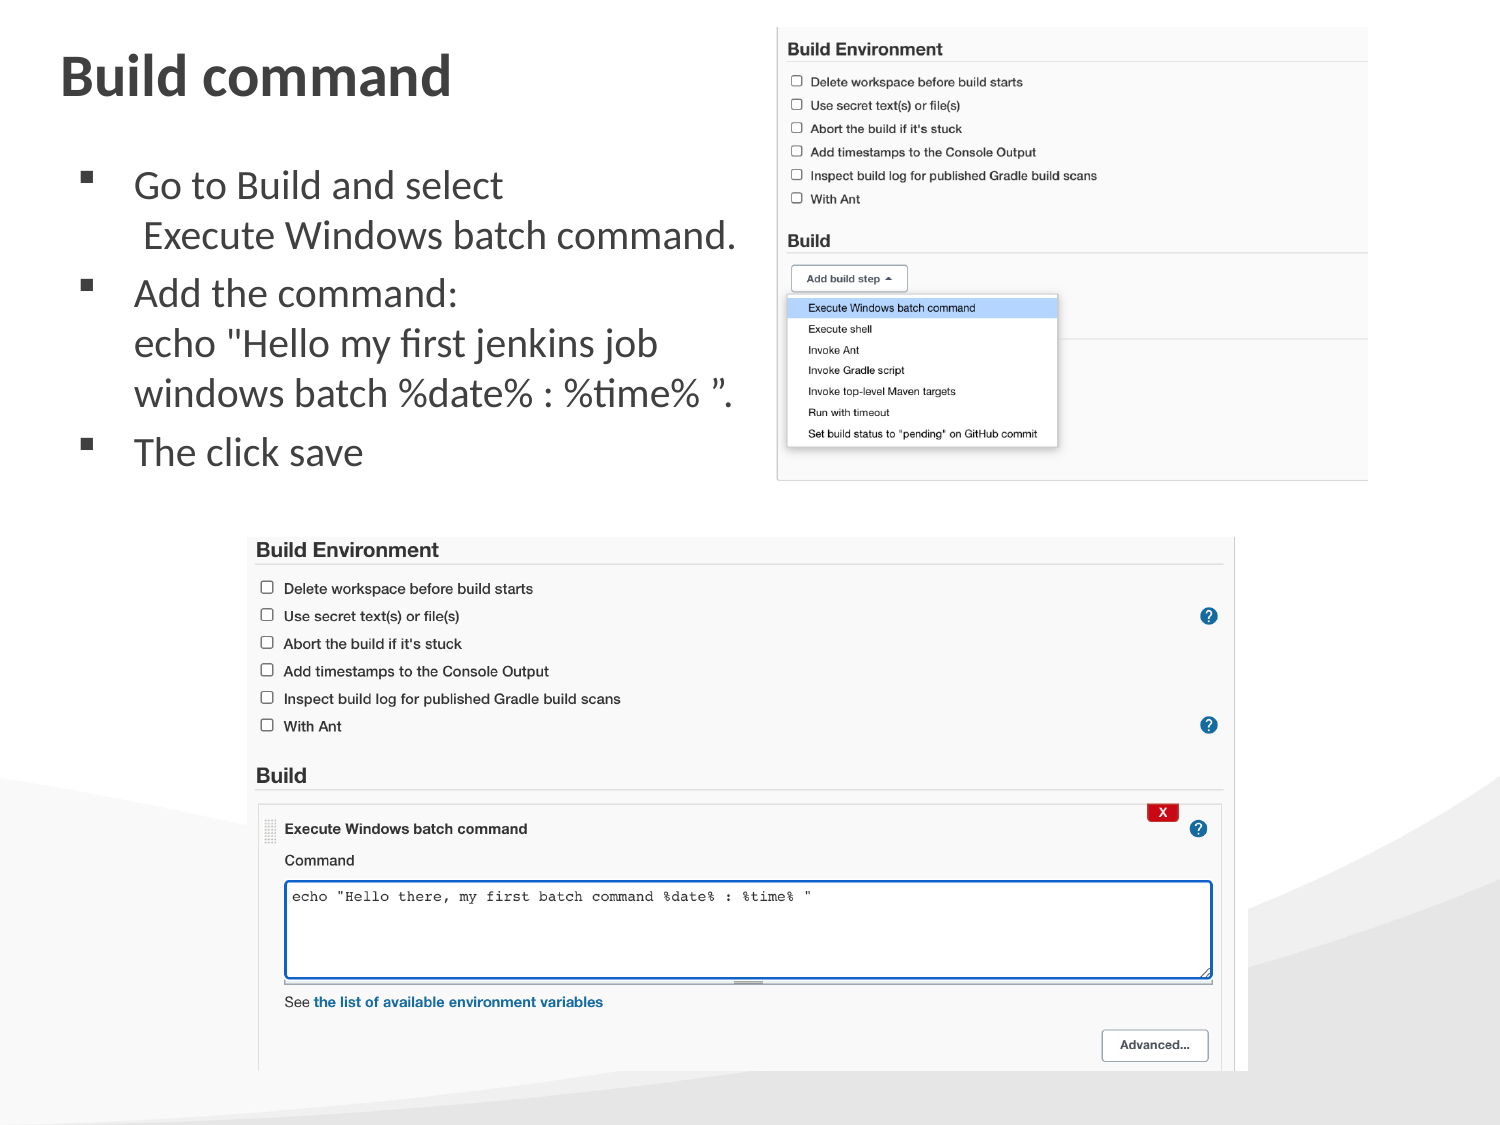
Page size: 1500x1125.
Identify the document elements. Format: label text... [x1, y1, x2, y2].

picture [0, 0, 1500, 1125]
text_box Go to Build and select Execute Windows batch command. Add the command: echo "Hello my first jenkins job windows batch %date% : %time% ”. The click save [62, 149, 769, 250]
title Build command [45, 24, 1450, 120]
